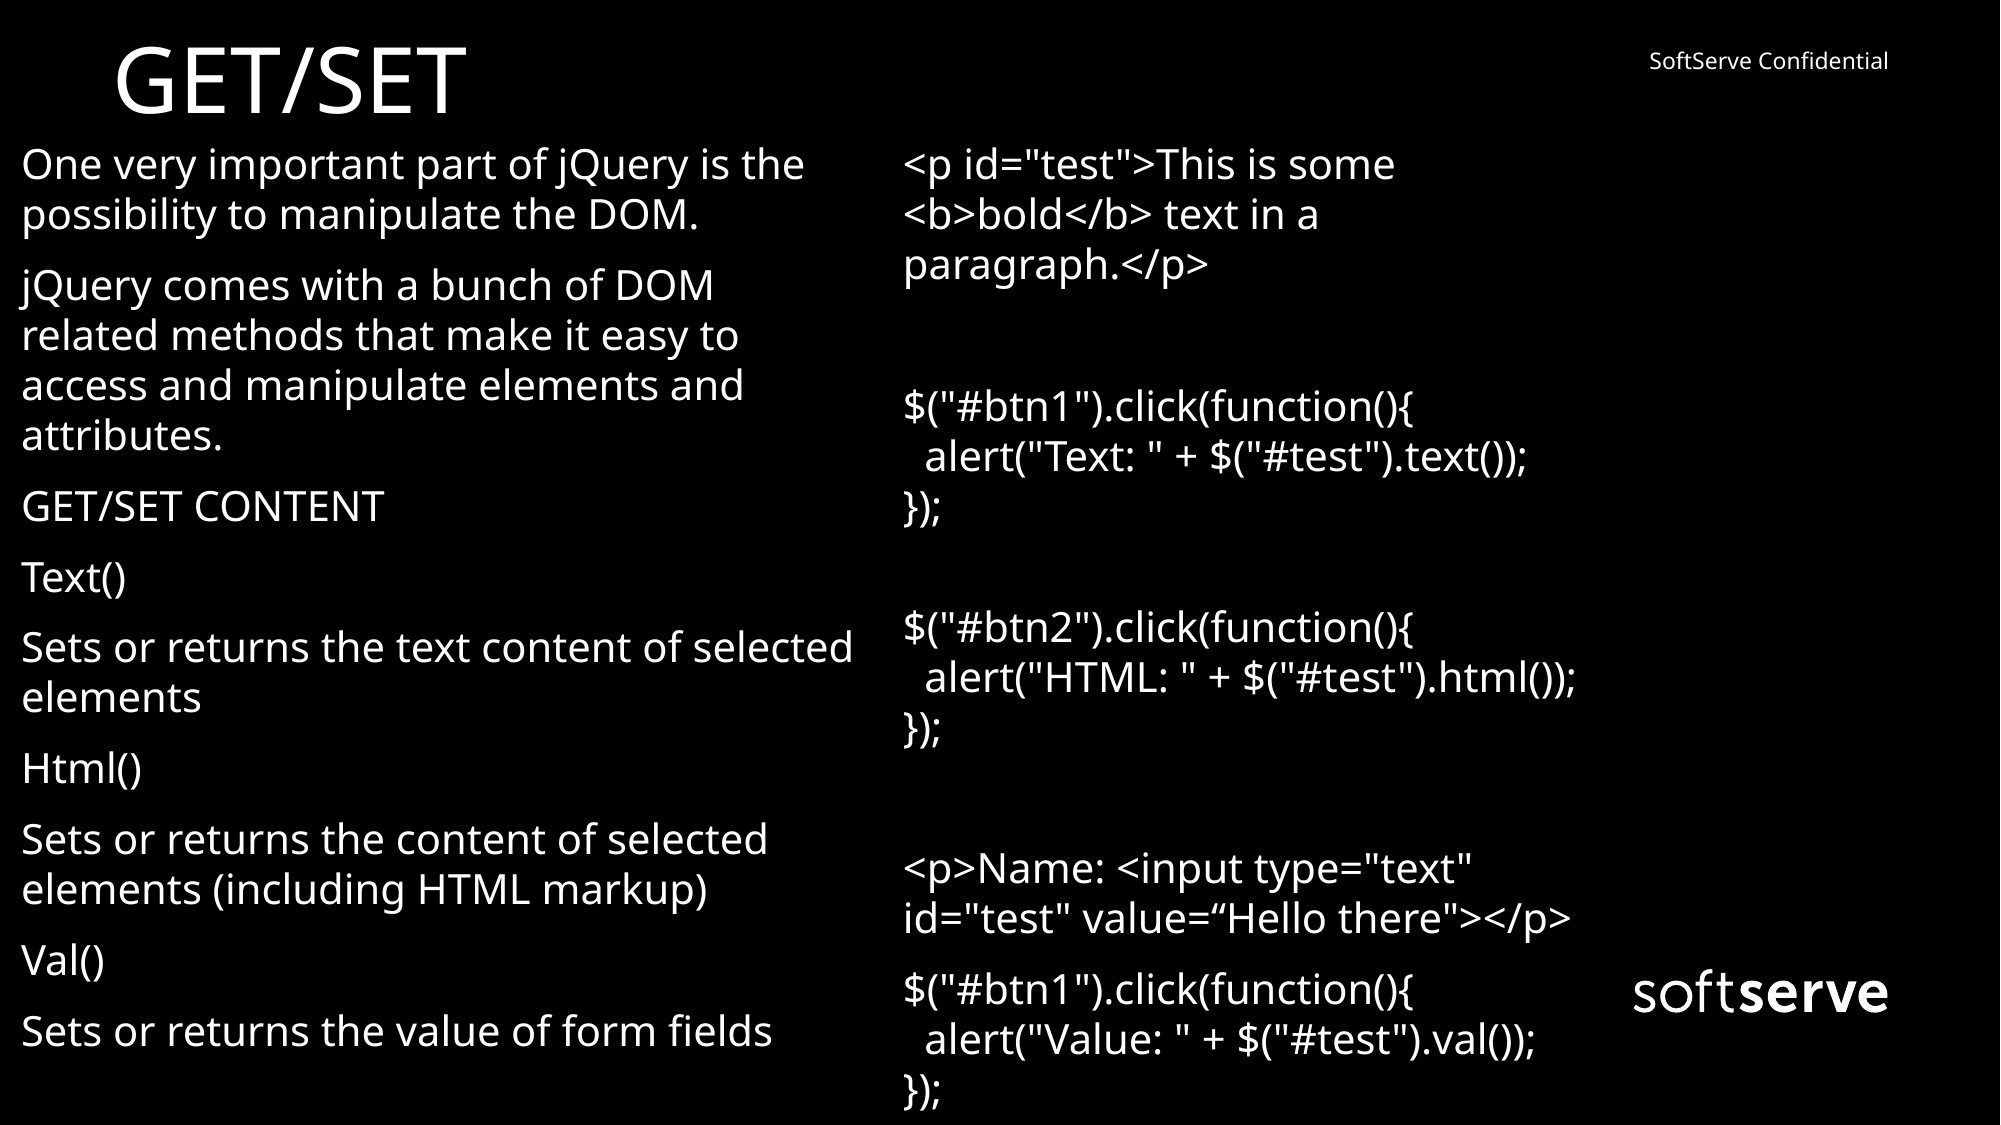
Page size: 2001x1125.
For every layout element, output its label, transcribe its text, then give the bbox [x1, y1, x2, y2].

list One very important part of jQuery is the possibility to manipulate the DOM. jQuery comes with a bunch of DOM related methods that make it easy to access and manipulate elements and attributes. GET/SET CONTENT Text() Sets or returns the text content of selected elements Html() Sets or returns the content of selected elements (including HTML markup) Val() Sets or returns the value of form fields [21, 130, 878, 468]
title GET/SET [112, 36, 1103, 351]
list <p id="test">This is some <b>bold</b> text in a paragraph.</p> $("#btn1").click(function(){ alert("Text: " + $("#test").text()); }); $("#btn2").click(function(){ alert("HTML: " + $("#test").html()); }); <p>Name: <input type="text" id="test" value=“Hello there"></p> $("#btn1").click(function(){ alert("Value: " + $("#test").val()); }); [902, 130, 1648, 804]
